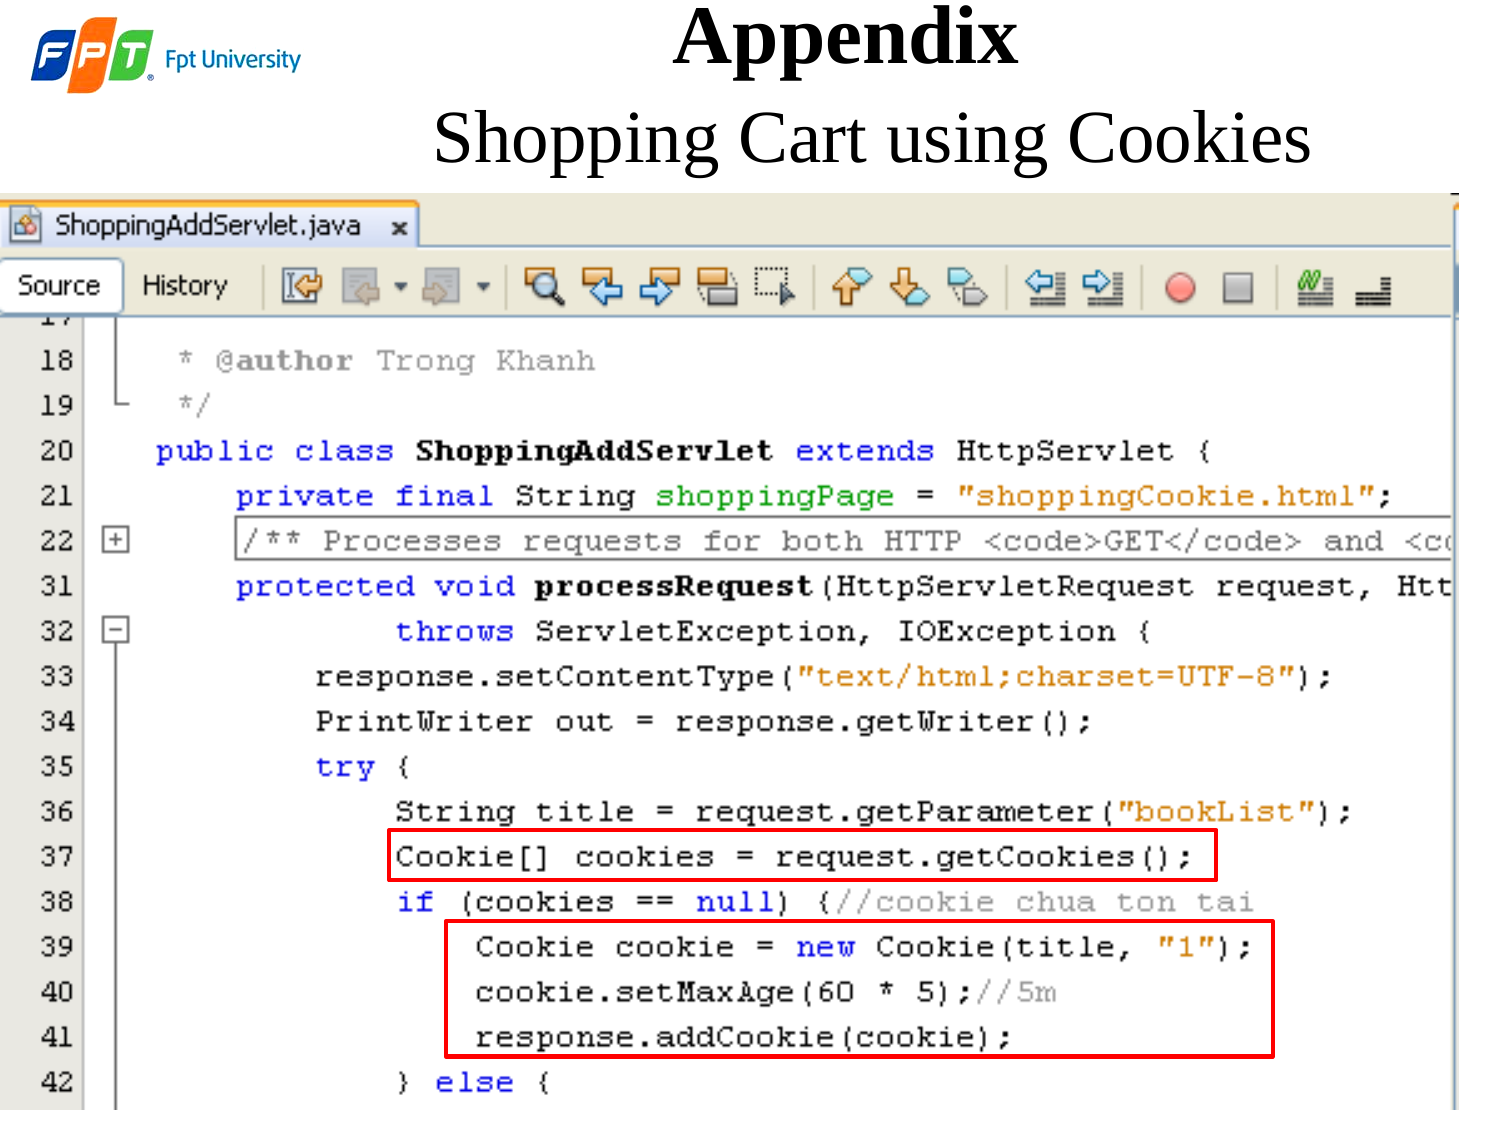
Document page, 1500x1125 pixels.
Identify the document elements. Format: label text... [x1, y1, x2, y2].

picture [0, 193, 1460, 1110]
picture [0, 0, 217, 122]
title Appendix Shopping Cart using Cookies [217, 0, 1500, 175]
